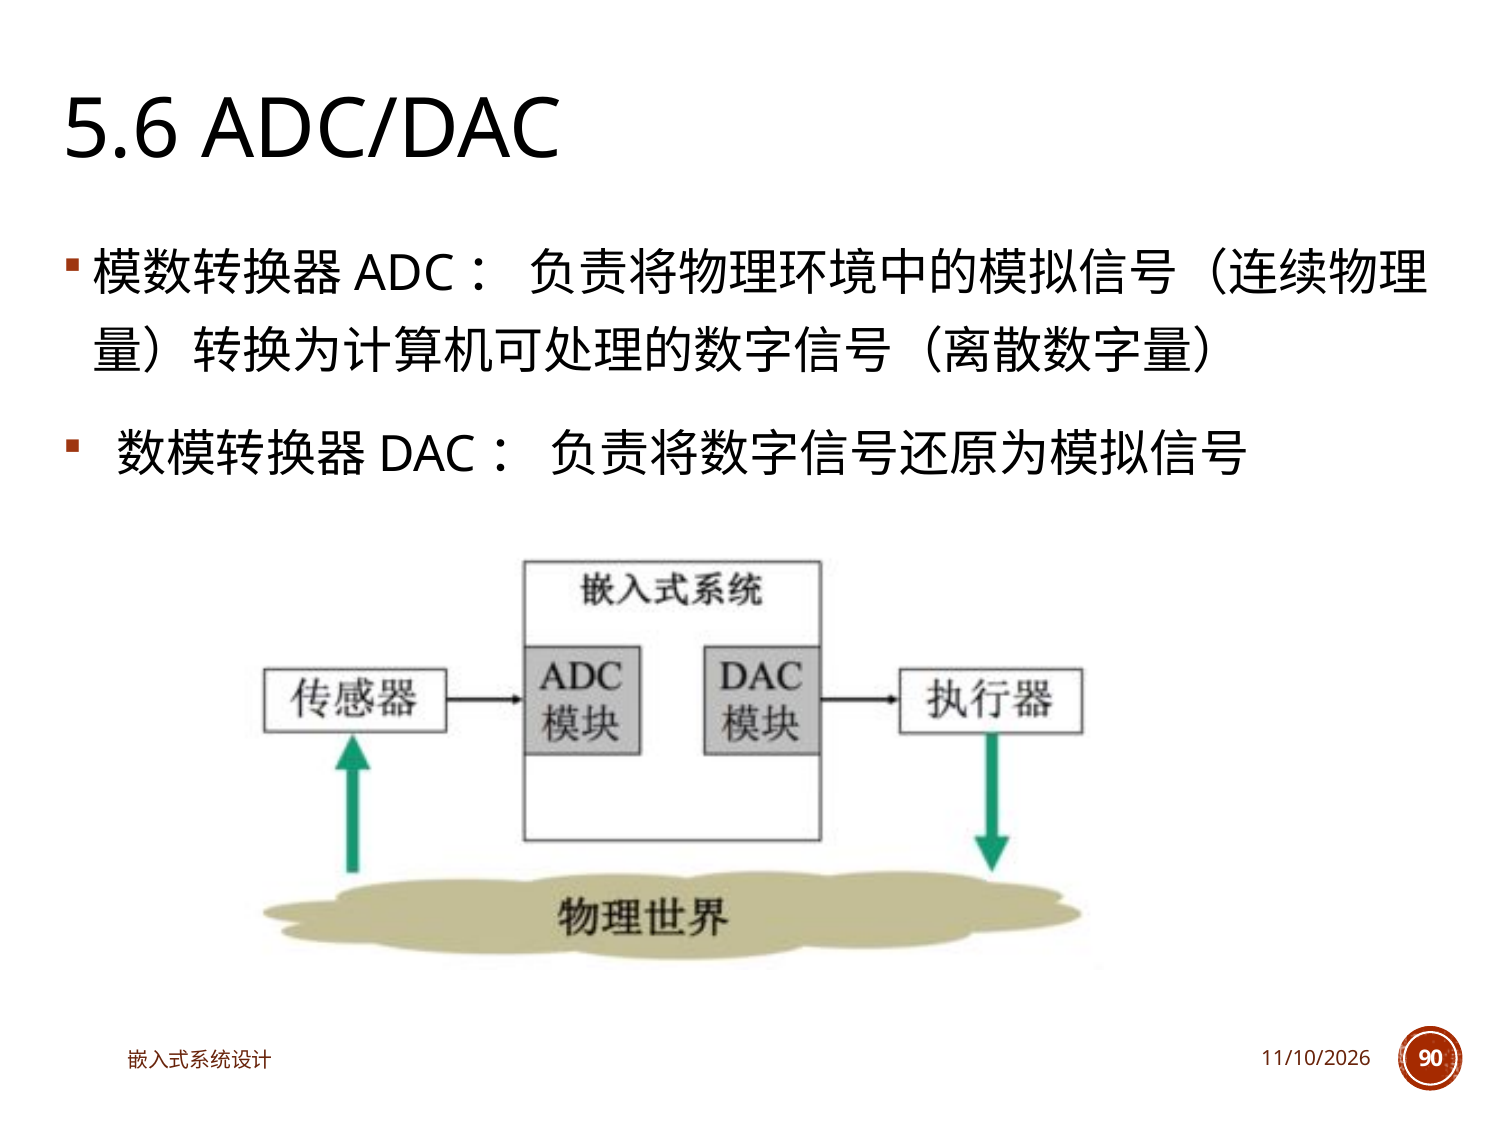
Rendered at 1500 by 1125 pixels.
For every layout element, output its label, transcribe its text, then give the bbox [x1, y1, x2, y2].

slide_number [982, 1028, 1386, 1089]
slide_number 90 [1391, 1028, 1471, 1089]
picture [228, 523, 1104, 970]
title 5.6 ADC/DAC [47, 46, 1471, 214]
footer 嵌入式系统设计 [112, 1028, 891, 1089]
list 模数转换器ADC： 负责将物理环境中的模拟信号（连续物理量）转换为计算机可处理的数字信号（离散数字量） 数模转换器DAC： 负责将数字信号还原为模拟信号 [47, 214, 1471, 986]
